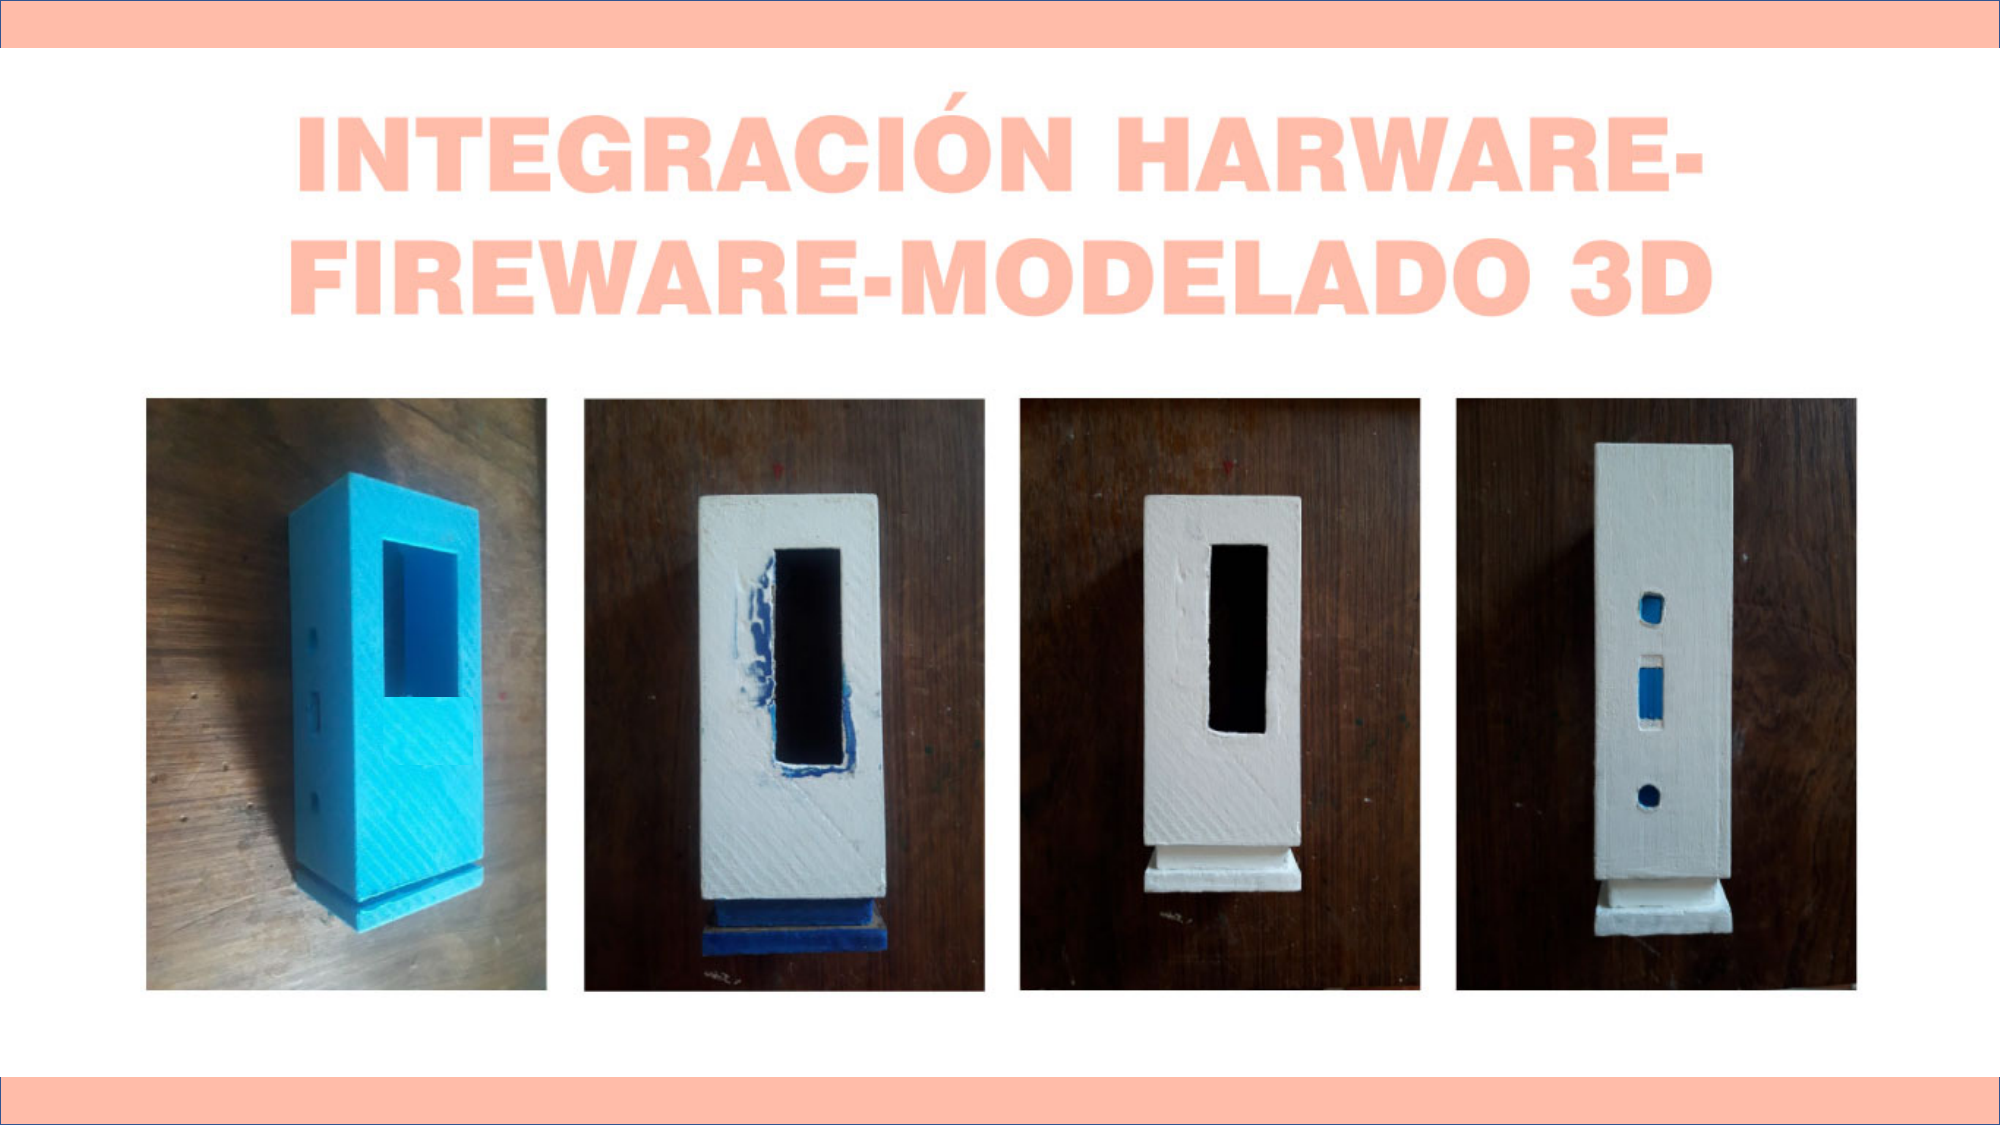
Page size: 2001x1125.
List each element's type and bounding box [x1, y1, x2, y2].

text_box [0, 1077, 2000, 1125]
picture [0, 48, 2000, 1077]
text_box [0, 0, 2000, 48]
